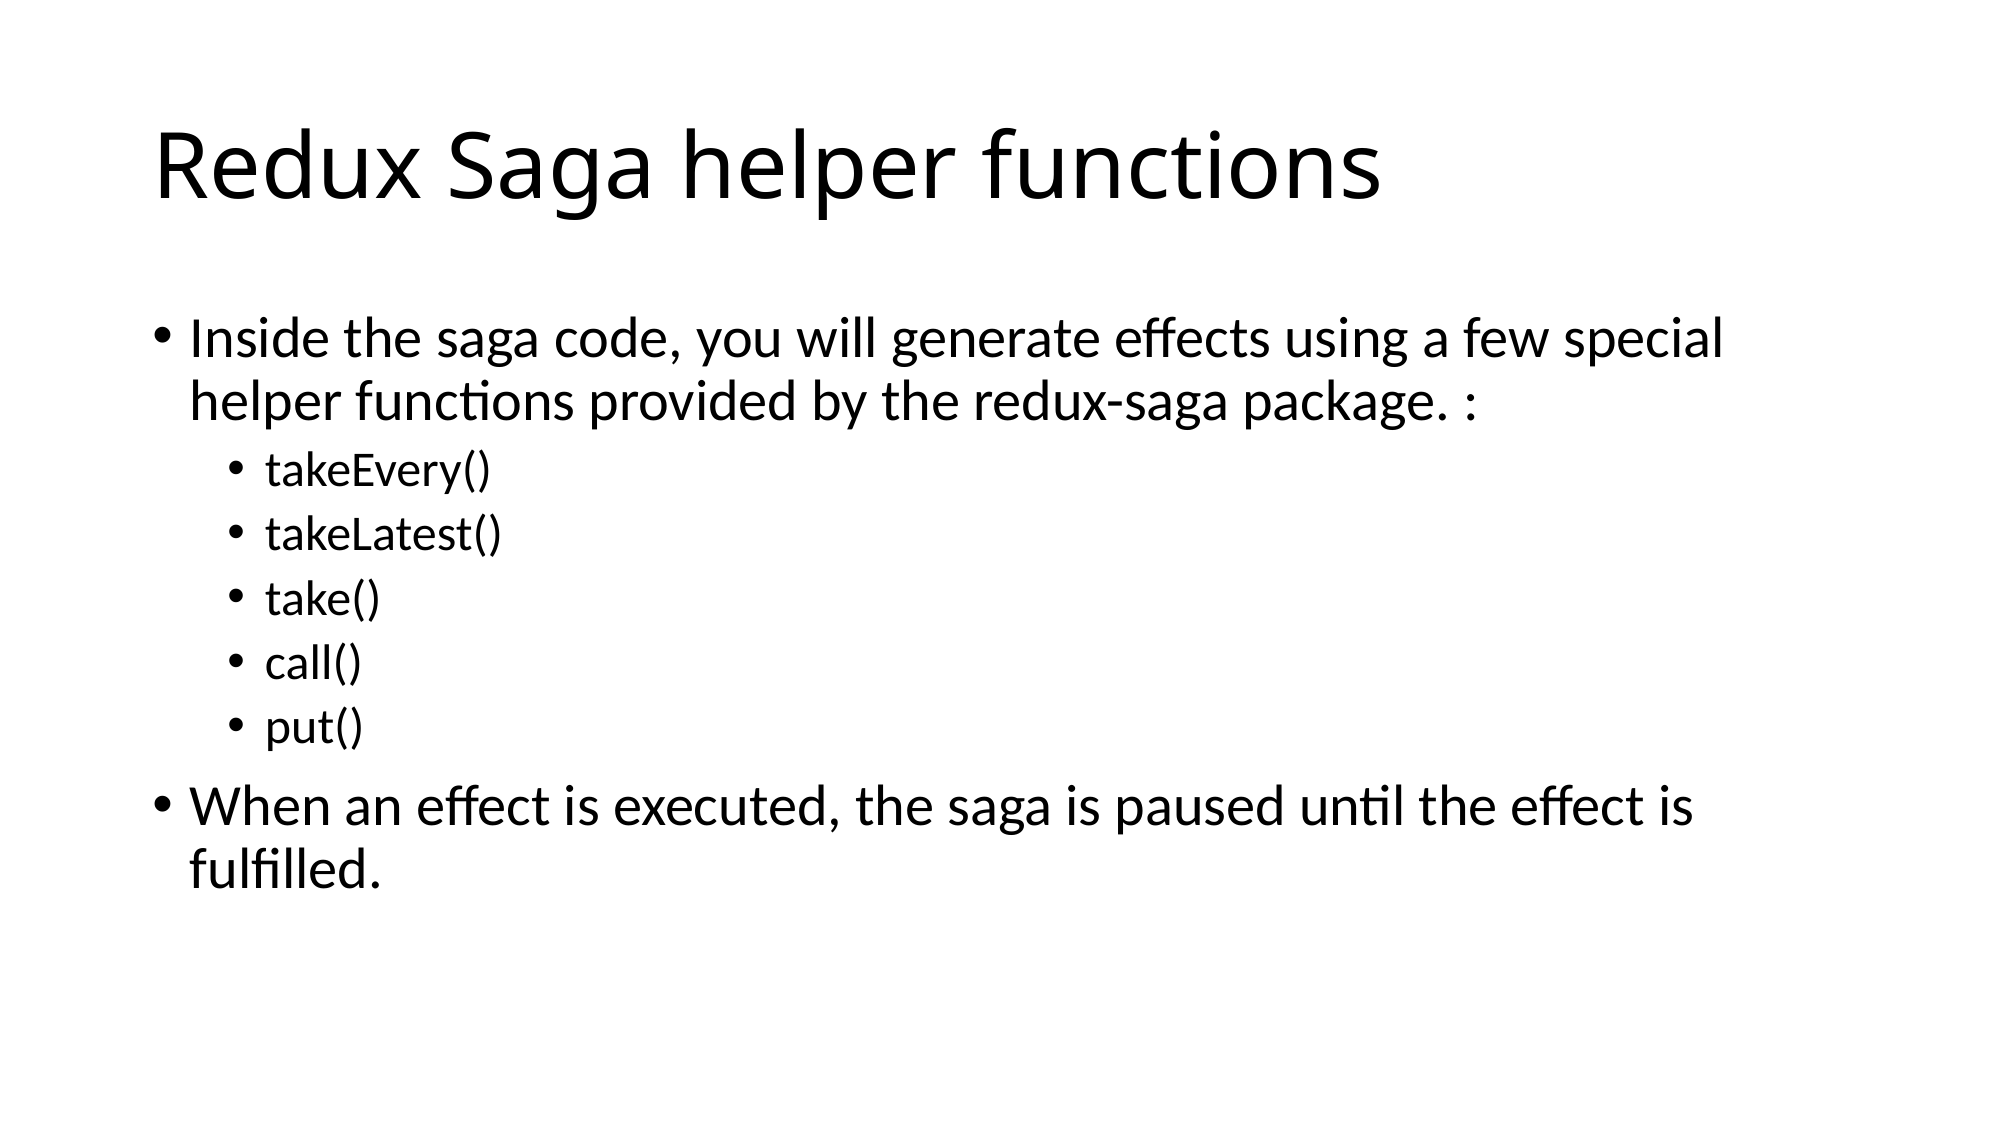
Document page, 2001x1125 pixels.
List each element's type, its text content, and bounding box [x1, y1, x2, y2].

list Inside the saga code, you will generate effects using a few special helper functions provided by the redux-saga package. : takeEvery() takeLatest() take() call() put() When an effect is executed, the saga is paused until the effect is fulfilled. [137, 299, 1863, 1014]
title Redux Saga helper functions [137, 59, 1863, 278]
